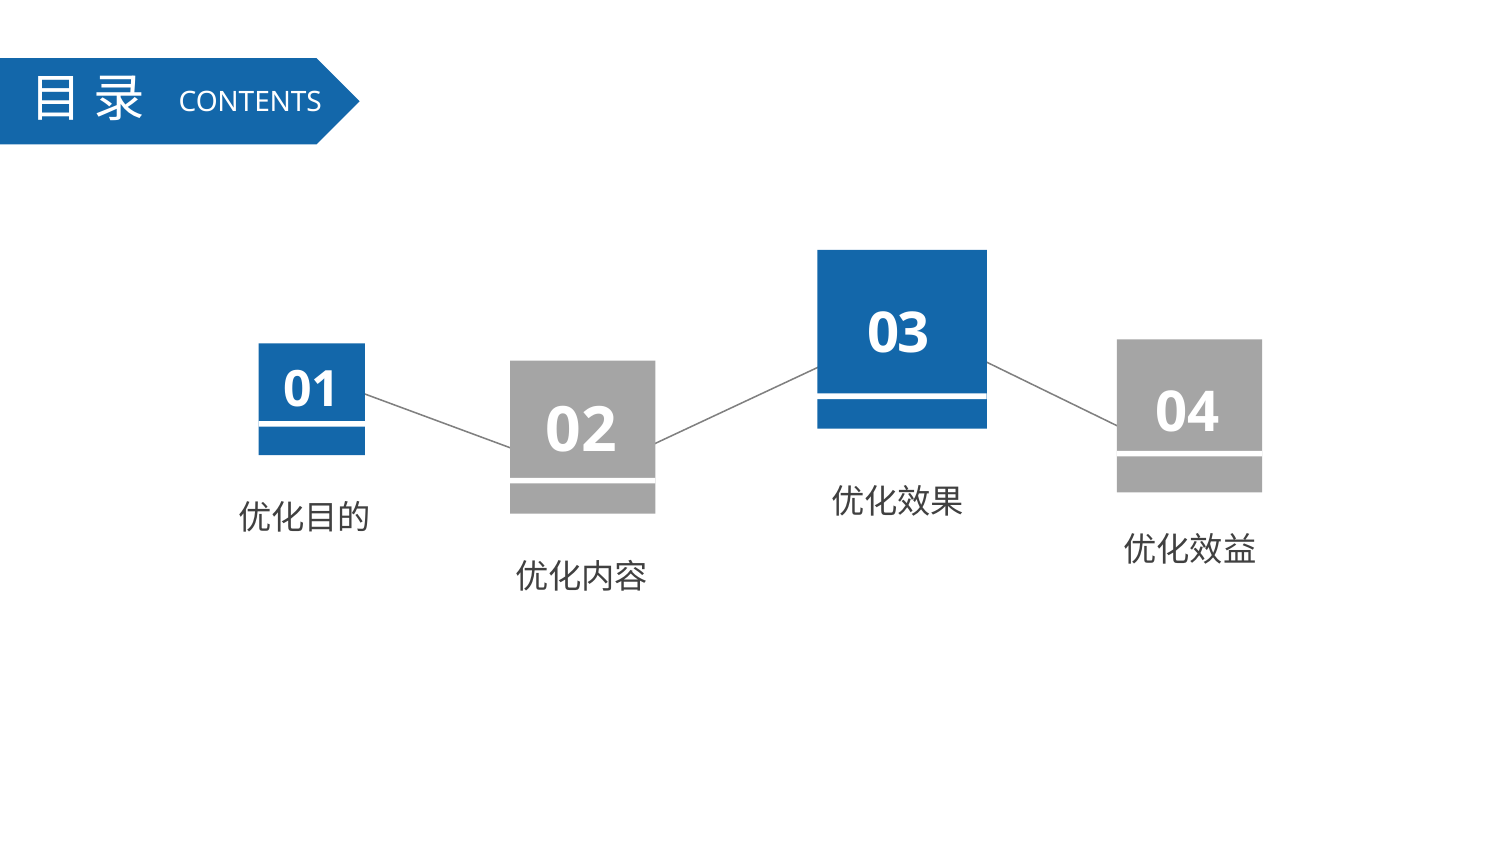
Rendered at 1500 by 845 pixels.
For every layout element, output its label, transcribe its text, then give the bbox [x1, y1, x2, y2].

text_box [810, 249, 987, 429]
text_box [343, 83, 362, 120]
text_box 优化效益 [1080, 528, 1300, 569]
text_box 目 录 [14, 60, 161, 131]
text_box 优化内容 [472, 554, 691, 595]
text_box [359, 324, 1153, 476]
text_box CONTENTS [170, 79, 343, 122]
text_box [0, 57, 341, 146]
text_box 优化目的 [195, 496, 414, 537]
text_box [509, 360, 656, 514]
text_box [258, 343, 365, 456]
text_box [1116, 339, 1263, 493]
text_box 优化效果 [788, 480, 1007, 521]
